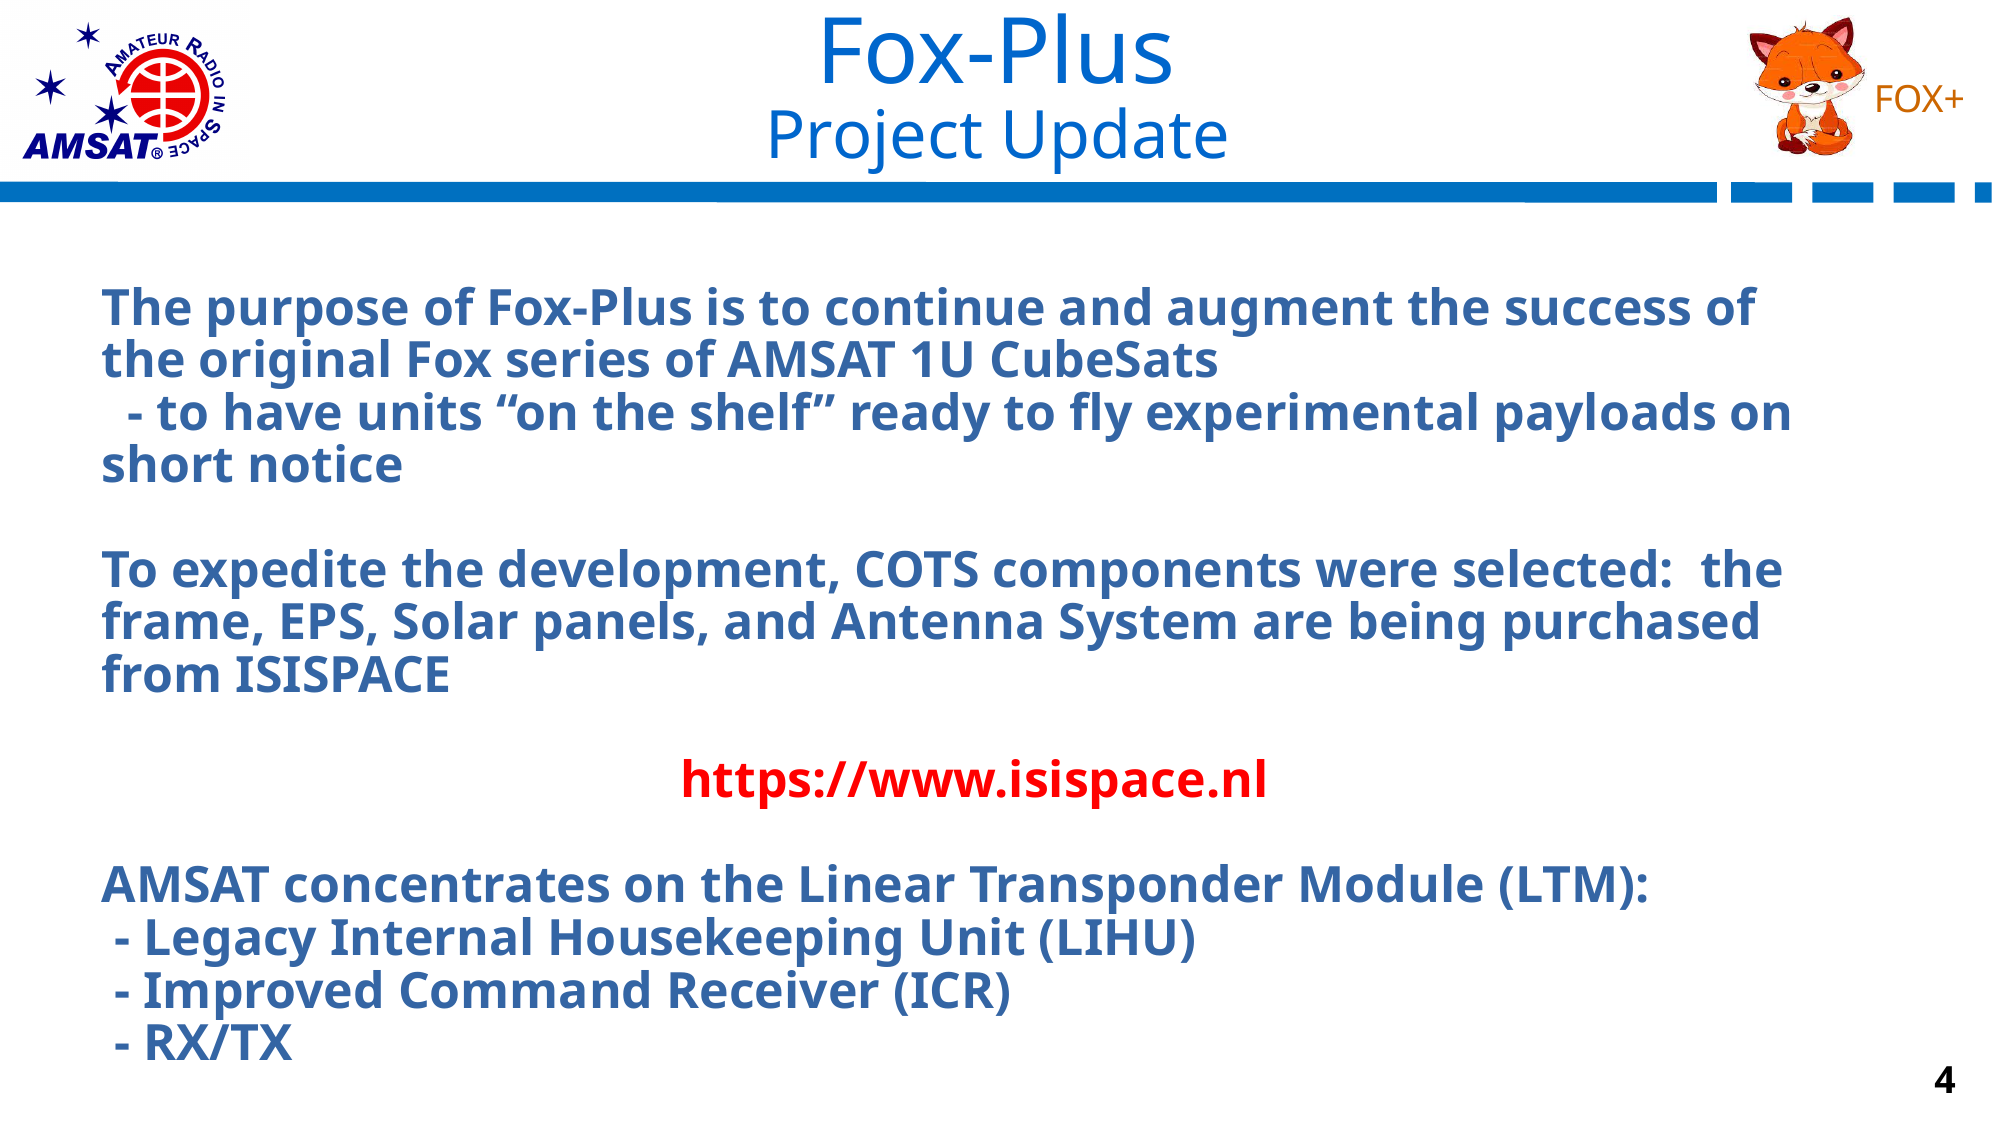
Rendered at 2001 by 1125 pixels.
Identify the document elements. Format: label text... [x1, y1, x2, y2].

text_box Fox-Plus Project Update [262, 62, 1723, 176]
text_box 4 [1899, 1049, 1991, 1109]
text_box The purpose of Fox-Plus is to continue and augment the success of the original Fox series of AMSAT 1U CubeSats - to have units “on the shelf” ready to fly experimental payloads on short notice To expedite the development, COTS components were selected: the frame, EPS, Solar panels, and Antenna System are being purchased from ISISPACE https://www.isispace.nl AMSAT concentrates on the Linear Transponder Module (LTM): - Legacy Internal Housekeeping Unit (LIHU) - Improved Command Receiver (ICR) - RX/TX [86, 223, 1862, 1125]
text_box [1723, 14, 2000, 193]
picture [0, 0, 251, 182]
